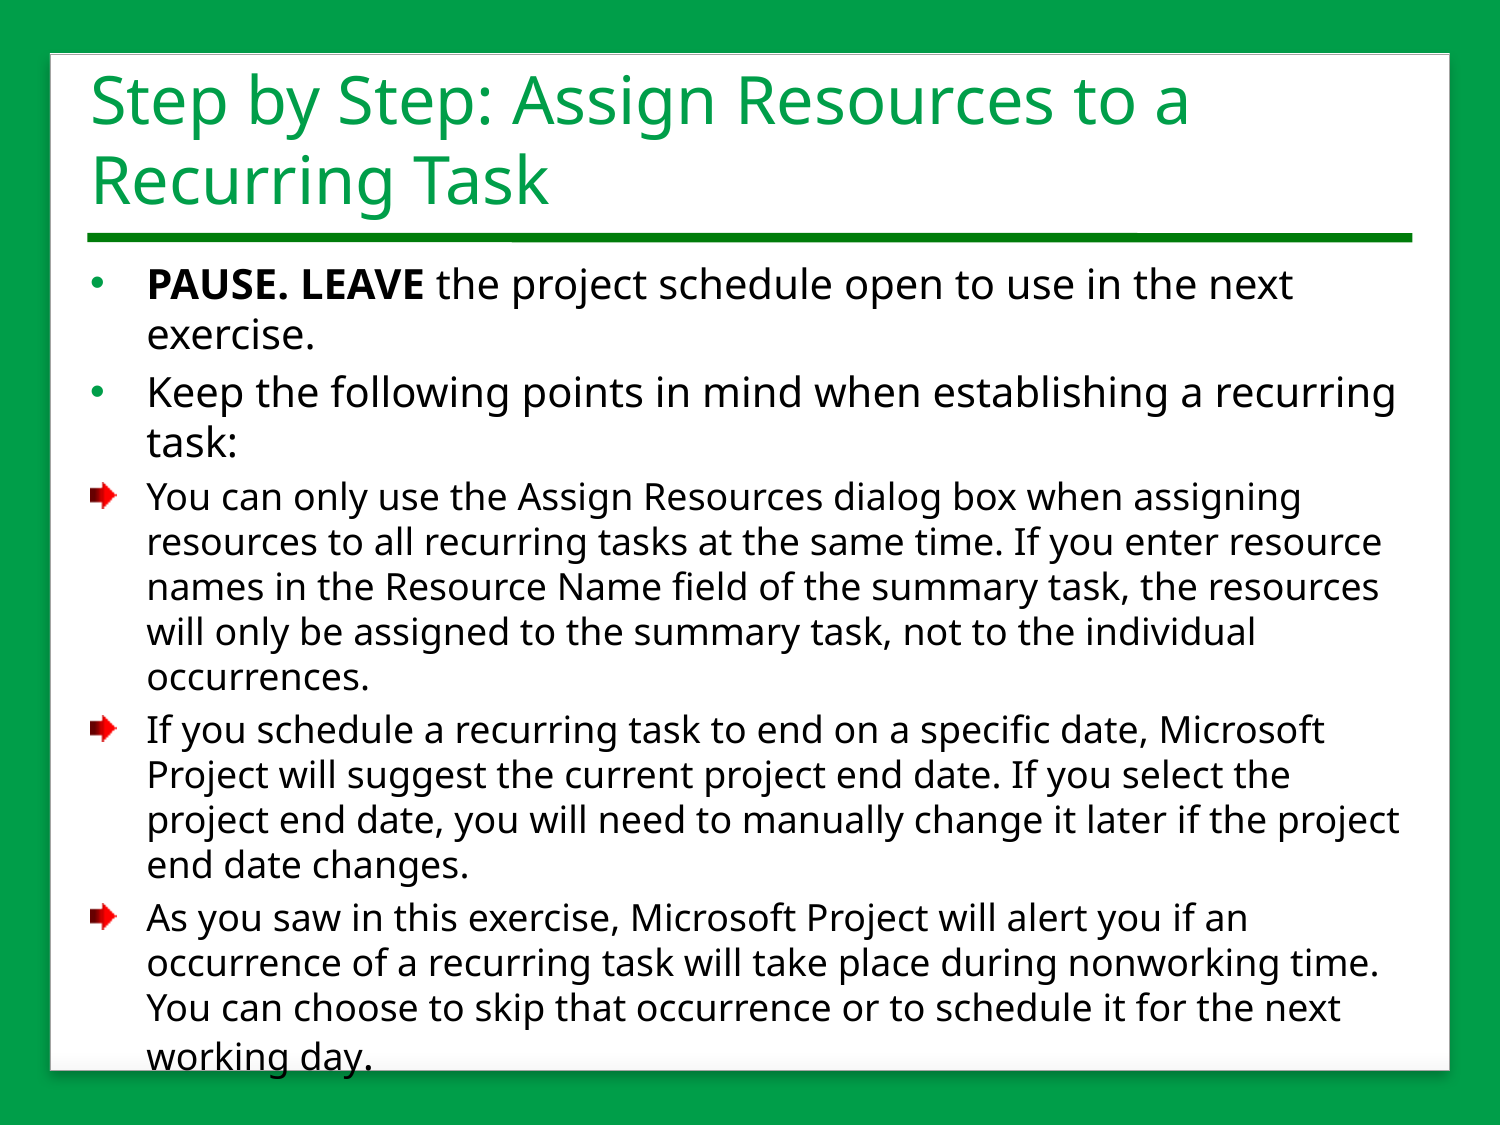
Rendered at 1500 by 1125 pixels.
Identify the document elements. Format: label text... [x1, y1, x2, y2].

picture [90, 482, 117, 509]
picture [90, 903, 117, 930]
title Step by Step: Assign Resources to a Recurring Task [74, 74, 1426, 226]
list PAUSE. LEAVE the project schedule open to use in the next exercise. Keep the following points in mind when establishing a recurring task: You can only use the Assign Resources dialog box when assigning resources to all recurring tasks at the same time. If you enter resource names in the Resource Name field of the summary task, the resources will only be assigned to the summary task, not to the individual occurrences. If you schedule a recurring task to end on a specific date, Microsoft Project will suggest the current project end date. If you select the project end date, you will need to manually change it later if the project end date changes. As you saw in this exercise, Microsoft Project will alert you if an occurrence of a recurring task will take place during nonworking time. You can choose to skip that occurrence or to schedule it for the next working day. [75, 249, 1425, 1063]
picture [90, 715, 117, 742]
